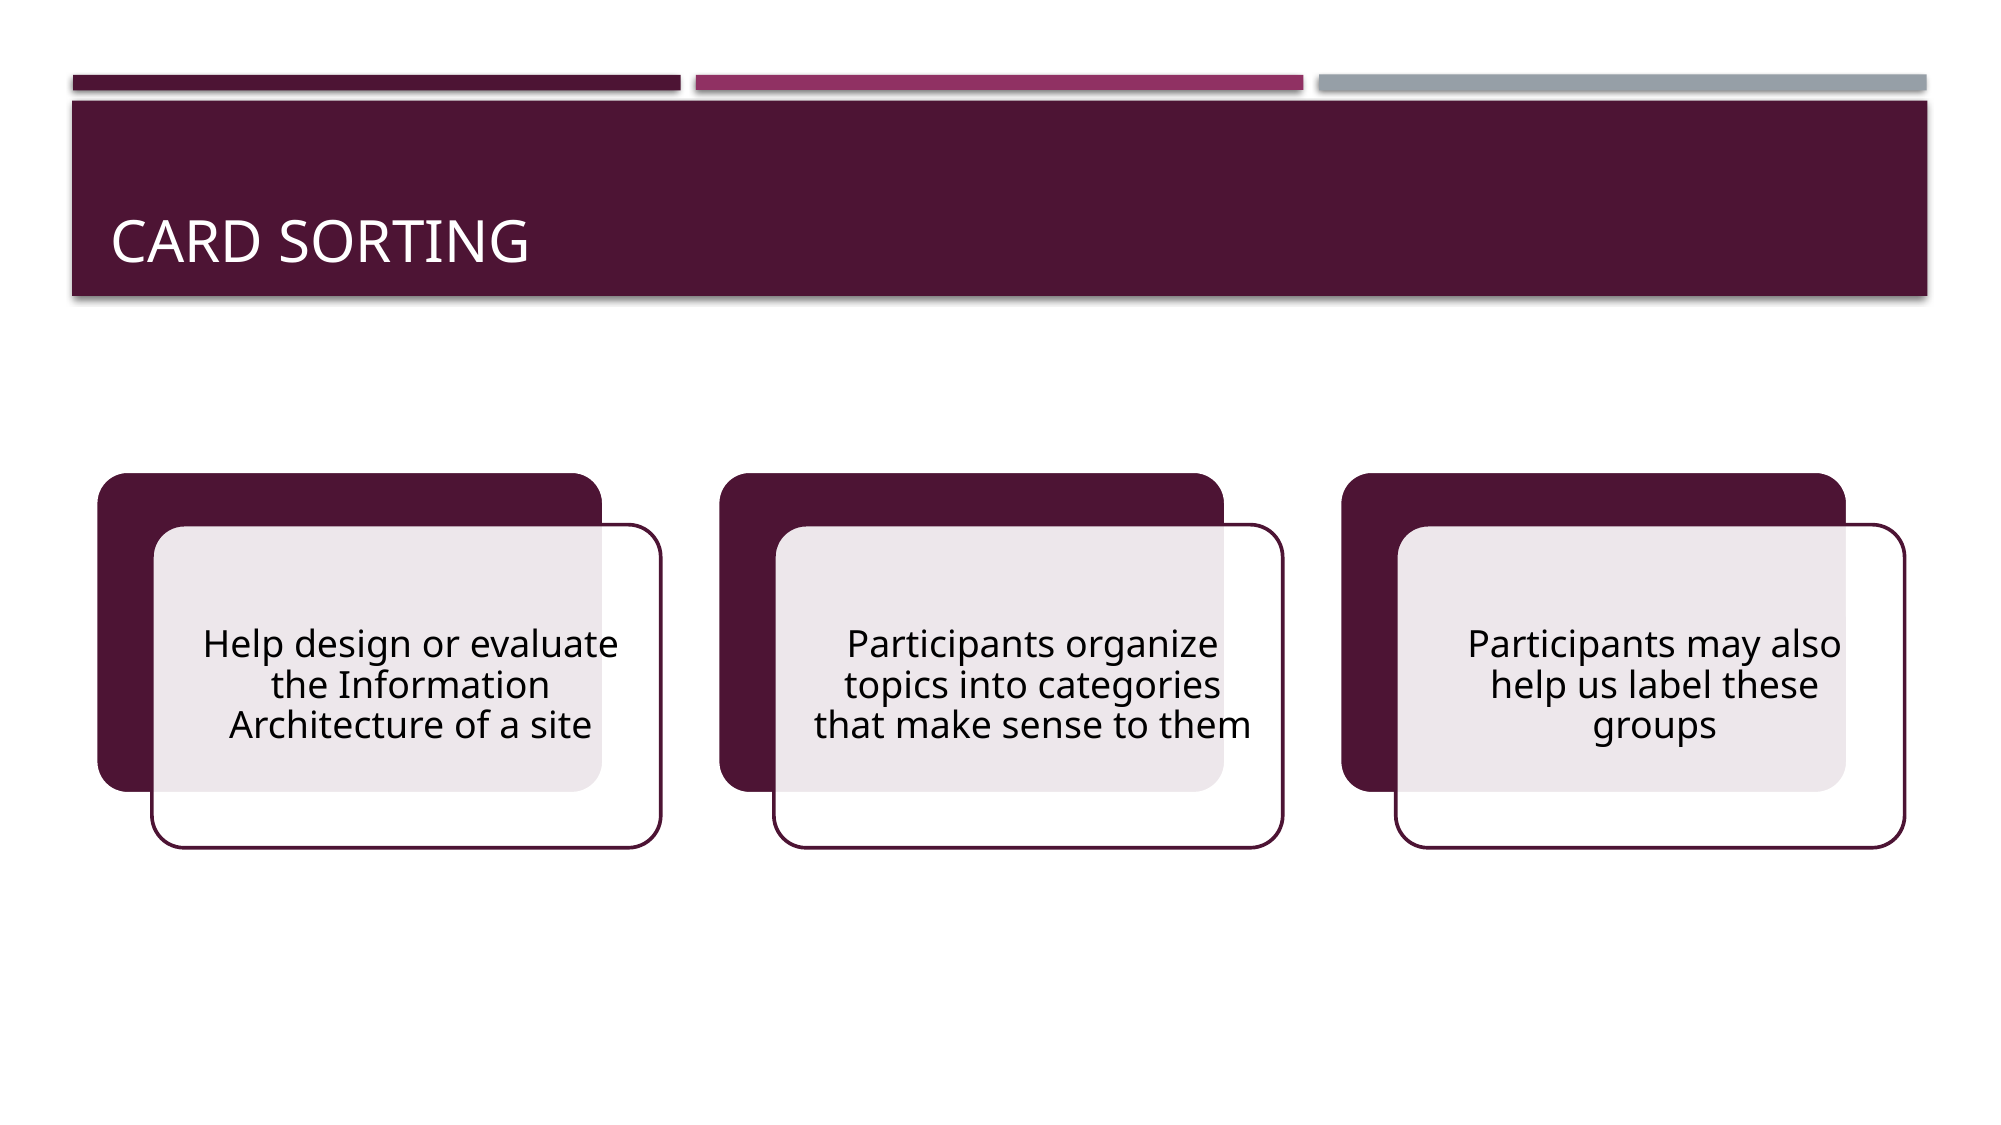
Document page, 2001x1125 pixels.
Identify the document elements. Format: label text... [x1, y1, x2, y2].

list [94, 357, 1906, 962]
title Card sorting [95, 115, 1905, 282]
